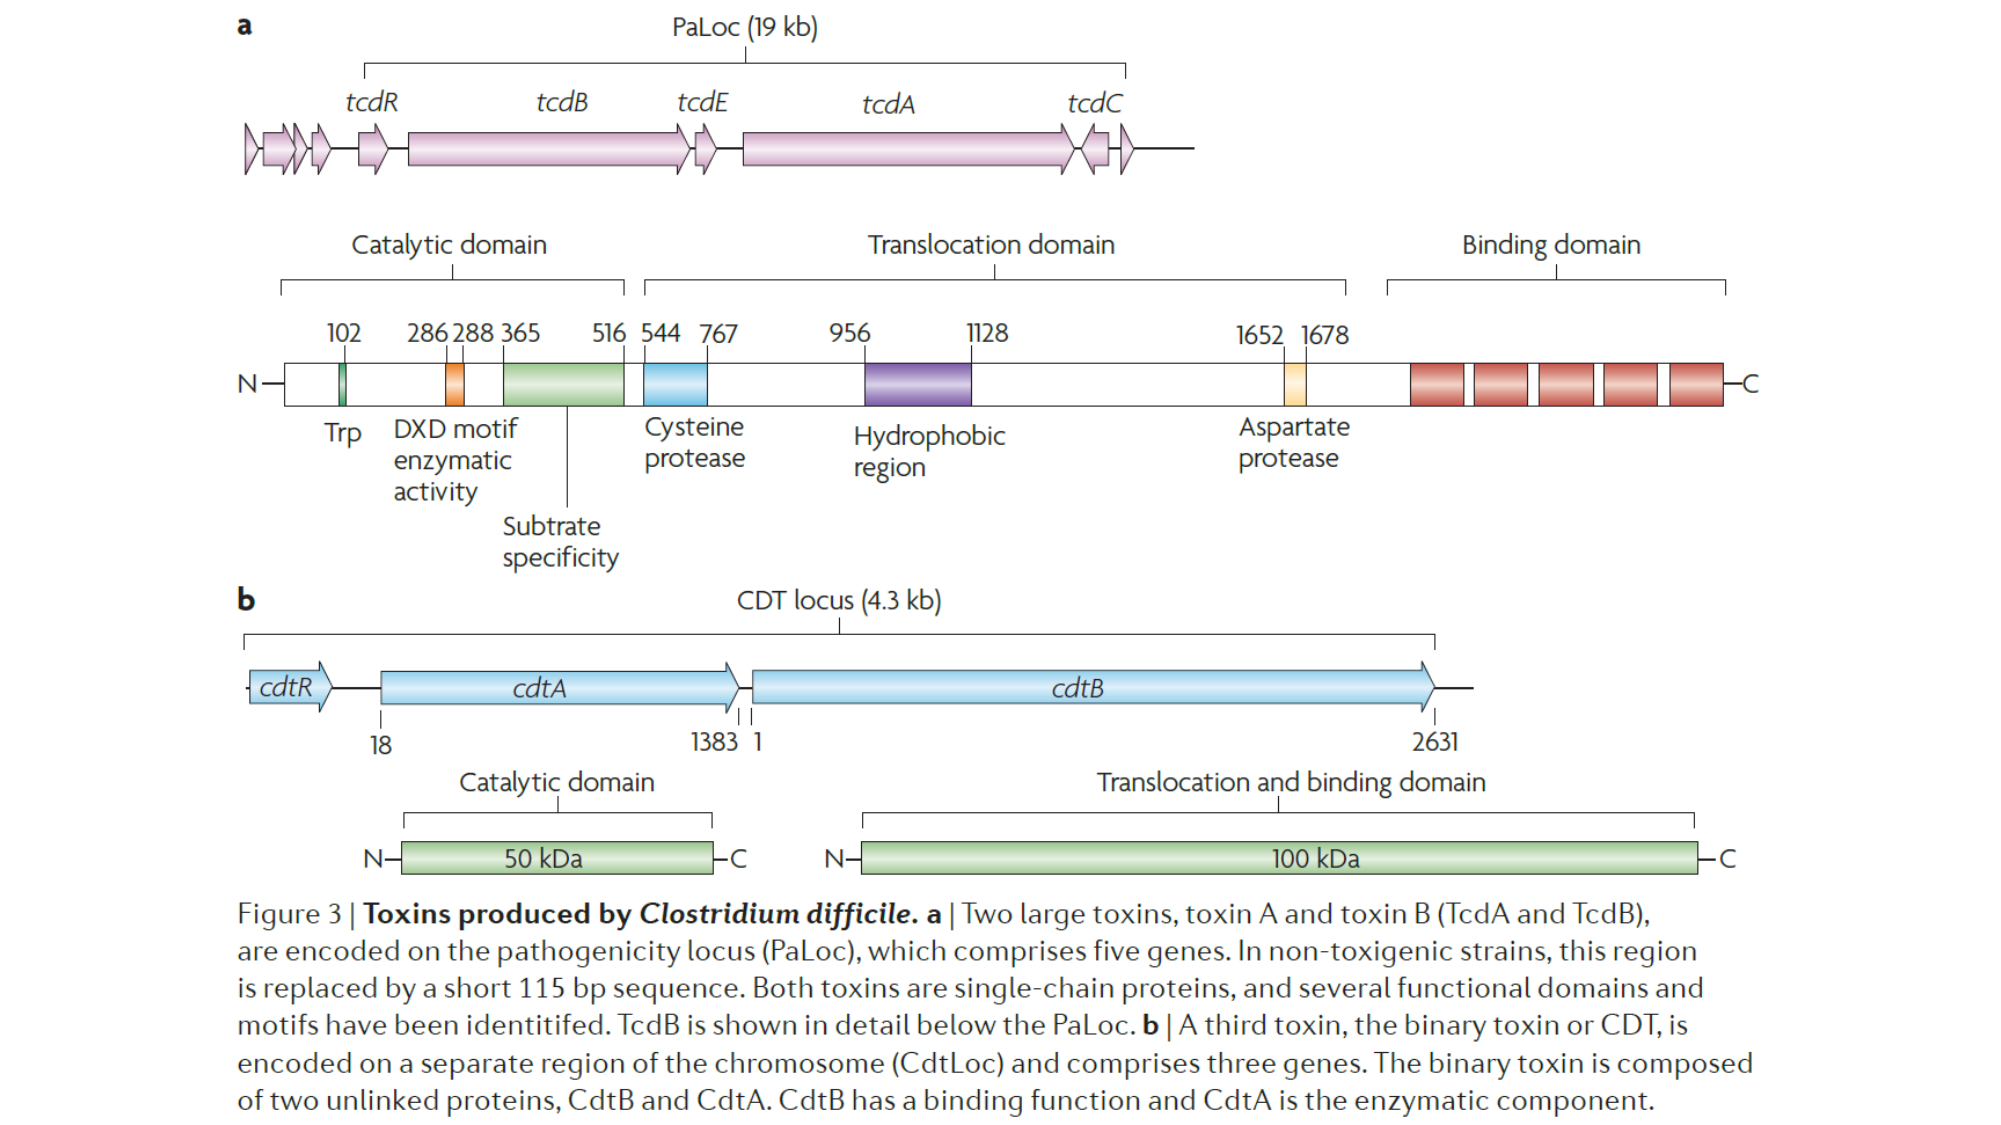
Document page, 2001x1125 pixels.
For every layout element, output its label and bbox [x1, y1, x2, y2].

picture [232, 0, 1768, 1125]
